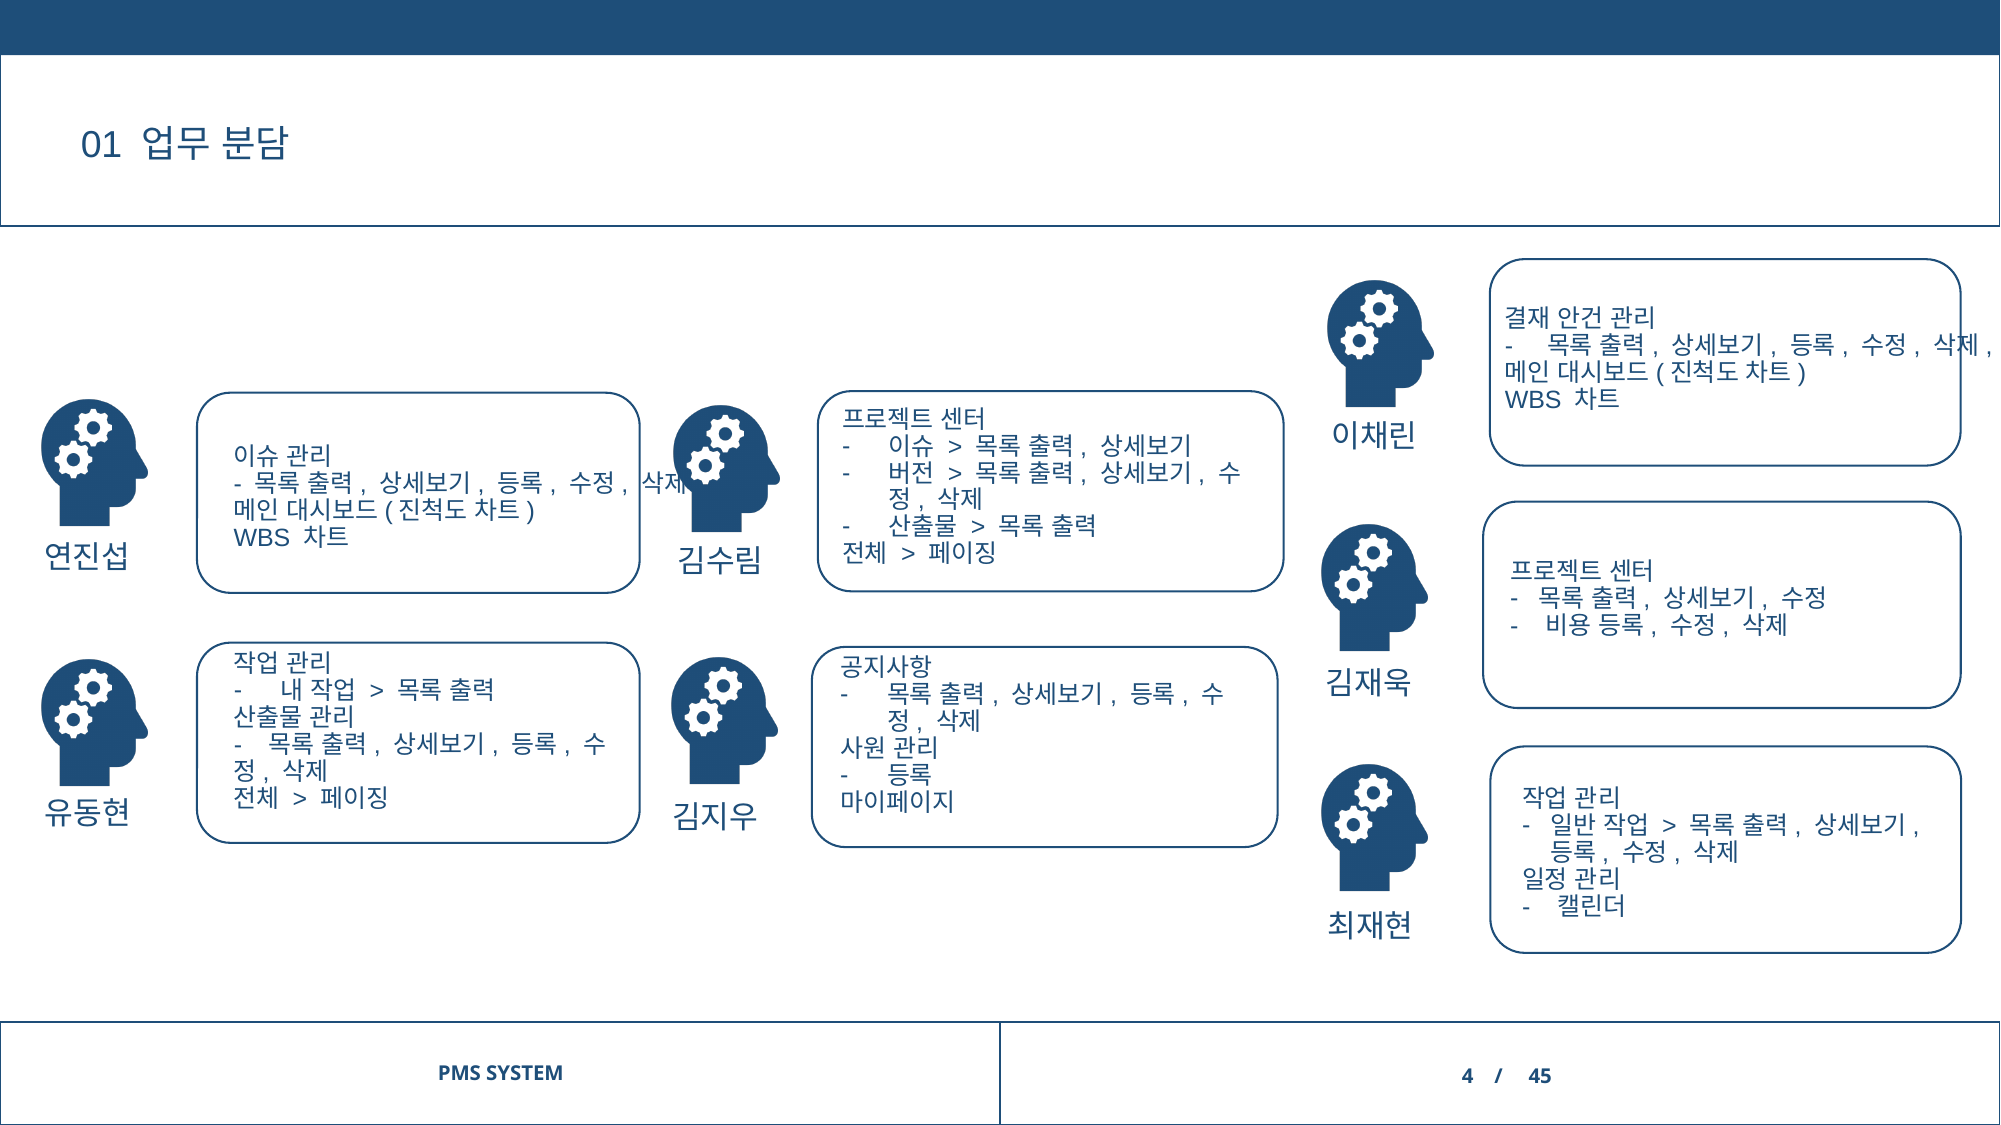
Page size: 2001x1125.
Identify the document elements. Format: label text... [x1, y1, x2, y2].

text_box 연진섭 [29, 550, 157, 583]
text_box 유동현 [29, 810, 157, 839]
text_box [196, 392, 640, 593]
picture [651, 396, 802, 547]
text_box 0cv [1489, 422, 1961, 466]
picture [1298, 754, 1450, 906]
text_box [811, 646, 1278, 848]
text_box [196, 642, 638, 843]
text_box 결재 안건 관리 - 목록 출력, 상세보기, 등록, 수정, 삭제, 승인 메인 대시보드(진척도 차트) WBS 차트 [1489, 305, 2000, 422]
text_box 0 [1483, 501, 1961, 709]
picture [649, 648, 801, 799]
picture [18, 390, 170, 541]
text_box 01 업무 분담 [0, 106, 485, 174]
text_box 이채린 [1316, 431, 1444, 462]
text_box 작업 관리 내 작업 > 목록 출력 산출물 관리 - 목록 출력, 상세보기, 등록, 수정, 삭제 전체 > 페이징 [218, 662, 651, 820]
text_box 0cv [1489, 259, 1961, 305]
text_box [0, 0, 2000, 53]
title 이슈 관리 - 목록 출력, 상세보기, 등록, 수정, 삭제 메인 대시보드(진척도 차트) WBS 차트 [218, 425, 662, 560]
text_box 공지사항 목록 출력, 상세보기, 등록, 수정, 삭제 사원 관리 등록 마이페이지 [825, 656, 1268, 824]
text_box 김재욱 [1310, 673, 1438, 709]
text_box [1001, 1022, 2000, 1125]
text_box [817, 391, 1284, 592]
text_box 0cv [1490, 746, 1962, 953]
text_box 최재현 [1312, 915, 1440, 952]
picture [1298, 514, 1450, 666]
text_box 4 / 45 [1148, 1058, 1866, 1096]
text_box 김지우 [657, 808, 781, 843]
text_box 프로젝트 센터 목록 출력, 상세보기, 수정 - 비용 등록, 수정, 삭제 [1495, 531, 1956, 648]
picture [1304, 271, 1456, 422]
text_box 프로젝트 센터 이슈 > 목록 출력, 상세보기 버전 > 목록 출력, 상세보기, 수정, 삭제 산출물 > 목록 출력 전체 > 페이징 [827, 420, 1289, 576]
text_box 작업 관리 일반 작업 > 목록 출력, 상세보기, 등록, 수정, 삭제 일정 관리 - 캘린더 [1507, 811, 1968, 929]
picture [18, 649, 170, 801]
text_box [0, 53, 2000, 227]
text_box 김수림 [662, 554, 790, 587]
text_box [0, 1022, 999, 1125]
